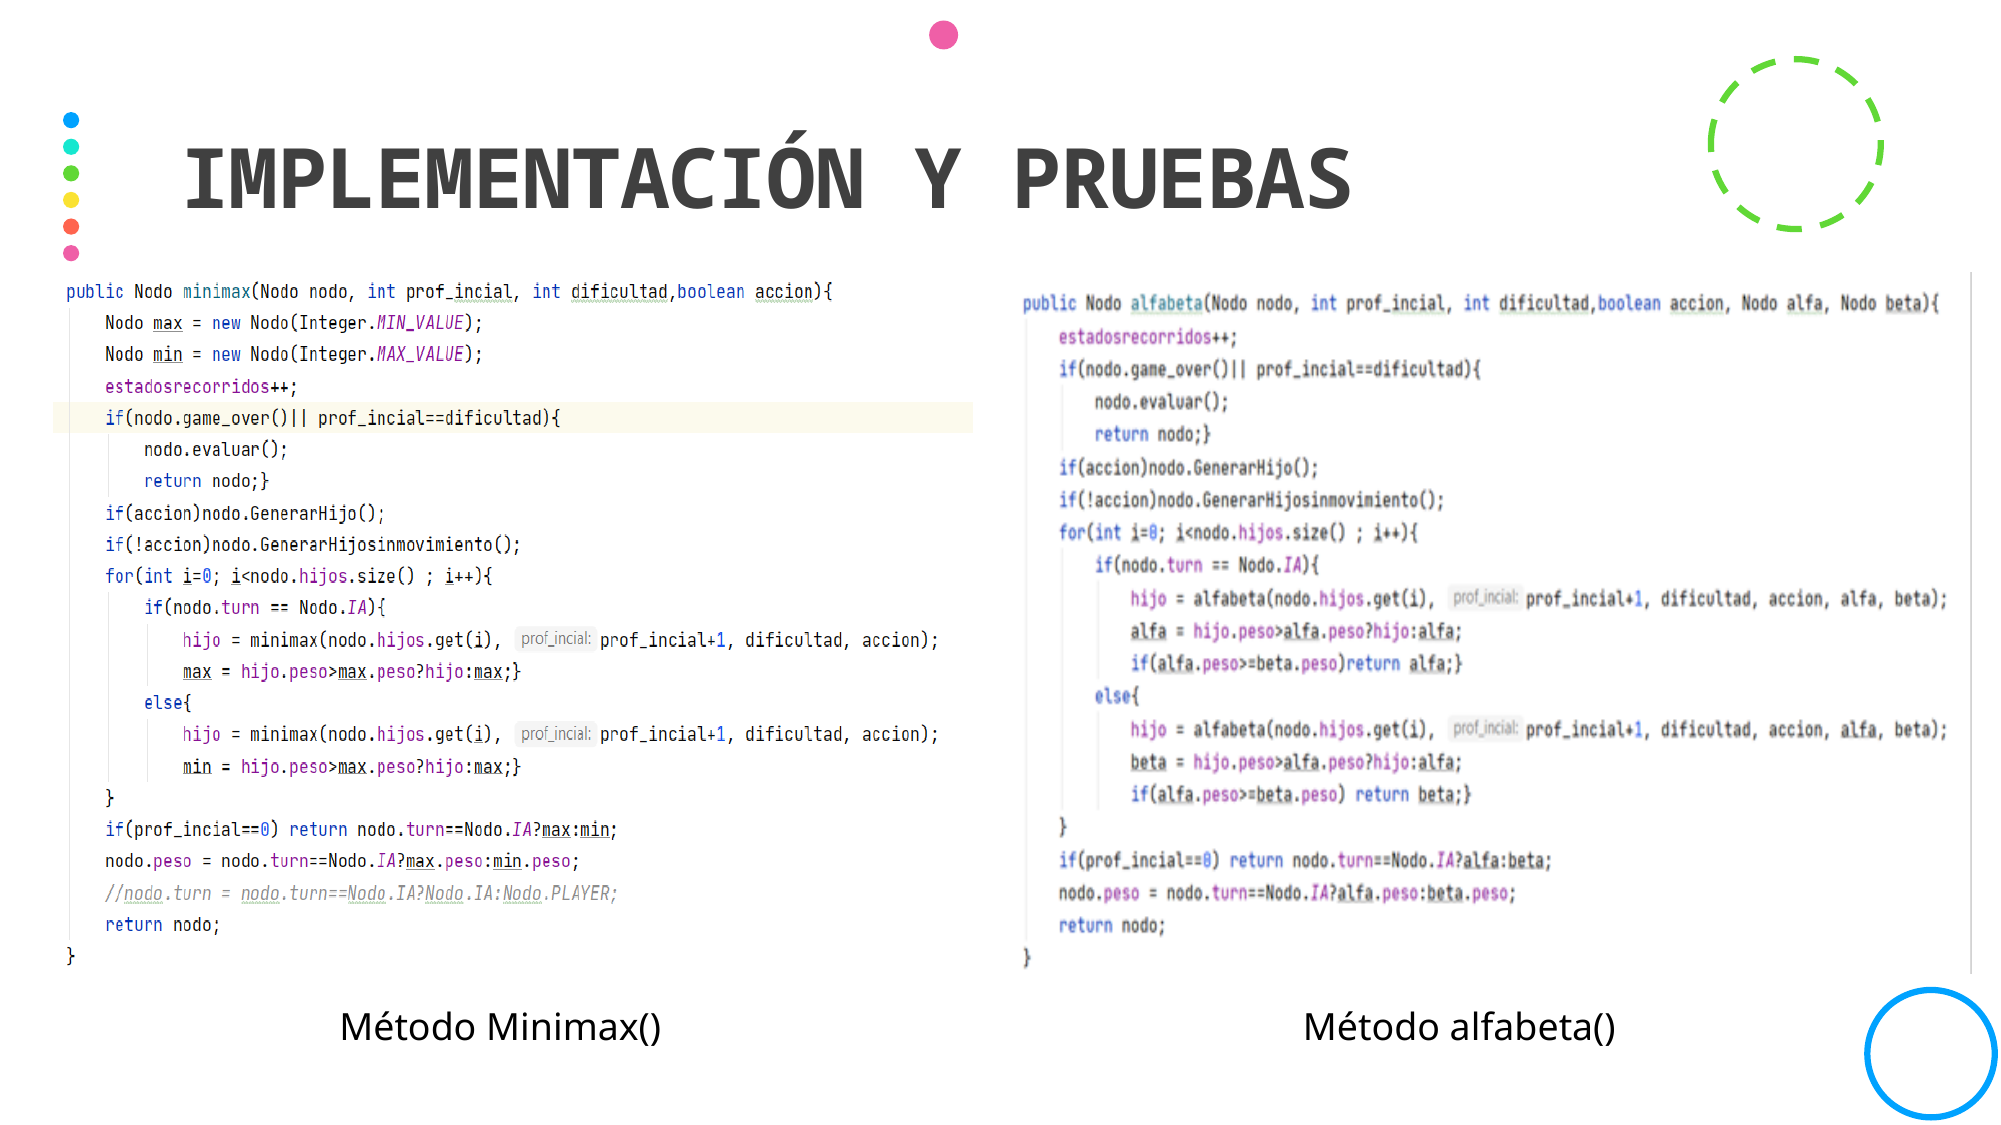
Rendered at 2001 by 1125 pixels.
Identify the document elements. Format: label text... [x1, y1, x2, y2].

title Implementación y pruebas [180, 69, 1830, 294]
text_box Método alfabeta() [1138, 995, 1780, 1055]
text_box Método Minimax() [179, 995, 821, 1055]
picture [53, 272, 974, 974]
picture [1007, 272, 1973, 974]
